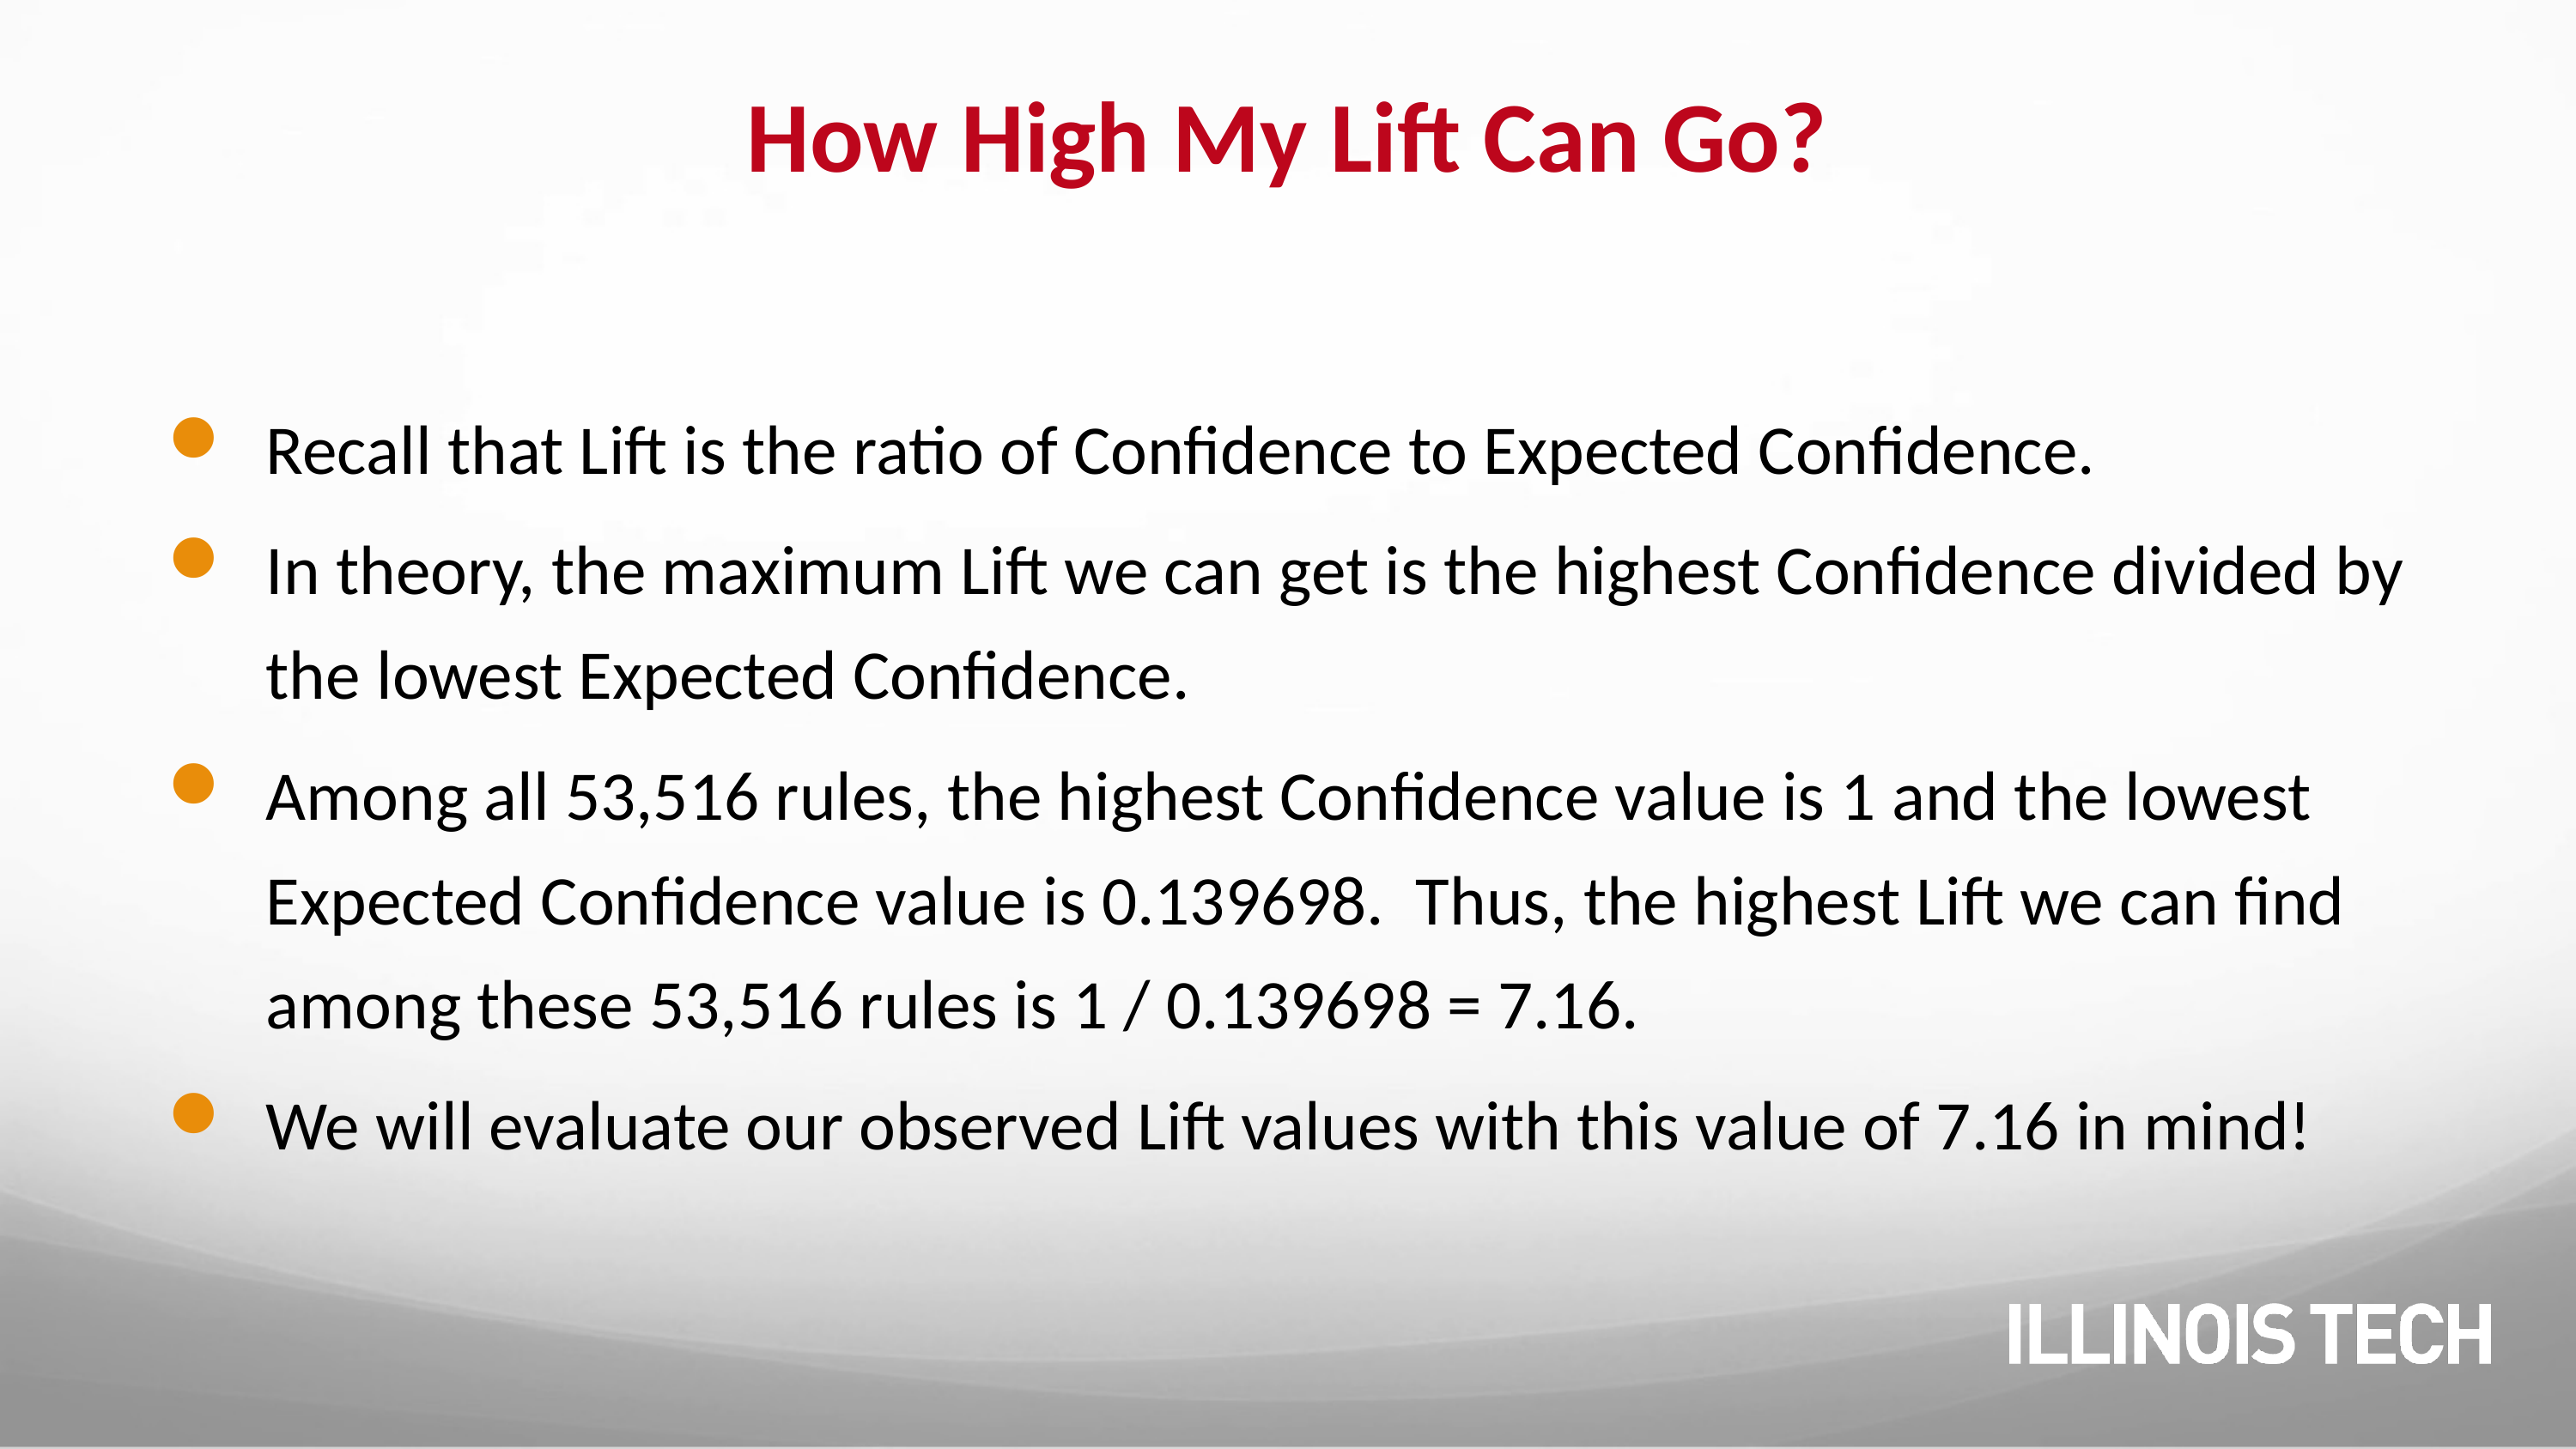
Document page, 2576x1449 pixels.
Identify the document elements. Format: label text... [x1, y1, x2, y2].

list Recall that Lift is the ratio of Confidence to Expected Confidence. In theory, the maximum Lift we can get is the highest Confidence divided by the lowest Expected Confidence. Among all 53,516 rules, the highest Confidence value is 1 and the lowest Expected Confidence value is 0.139698. Thus, the highest Lift we can find among these 53,516 rules is 1 / 0.139698 = 7.16. We will evaluate our observed Lift values with this value of 7.16 in mind! [155, 288, 2421, 1259]
title How High My Lift Can Go? [155, 22, 2421, 241]
picture [0, 0, 2576, 1449]
